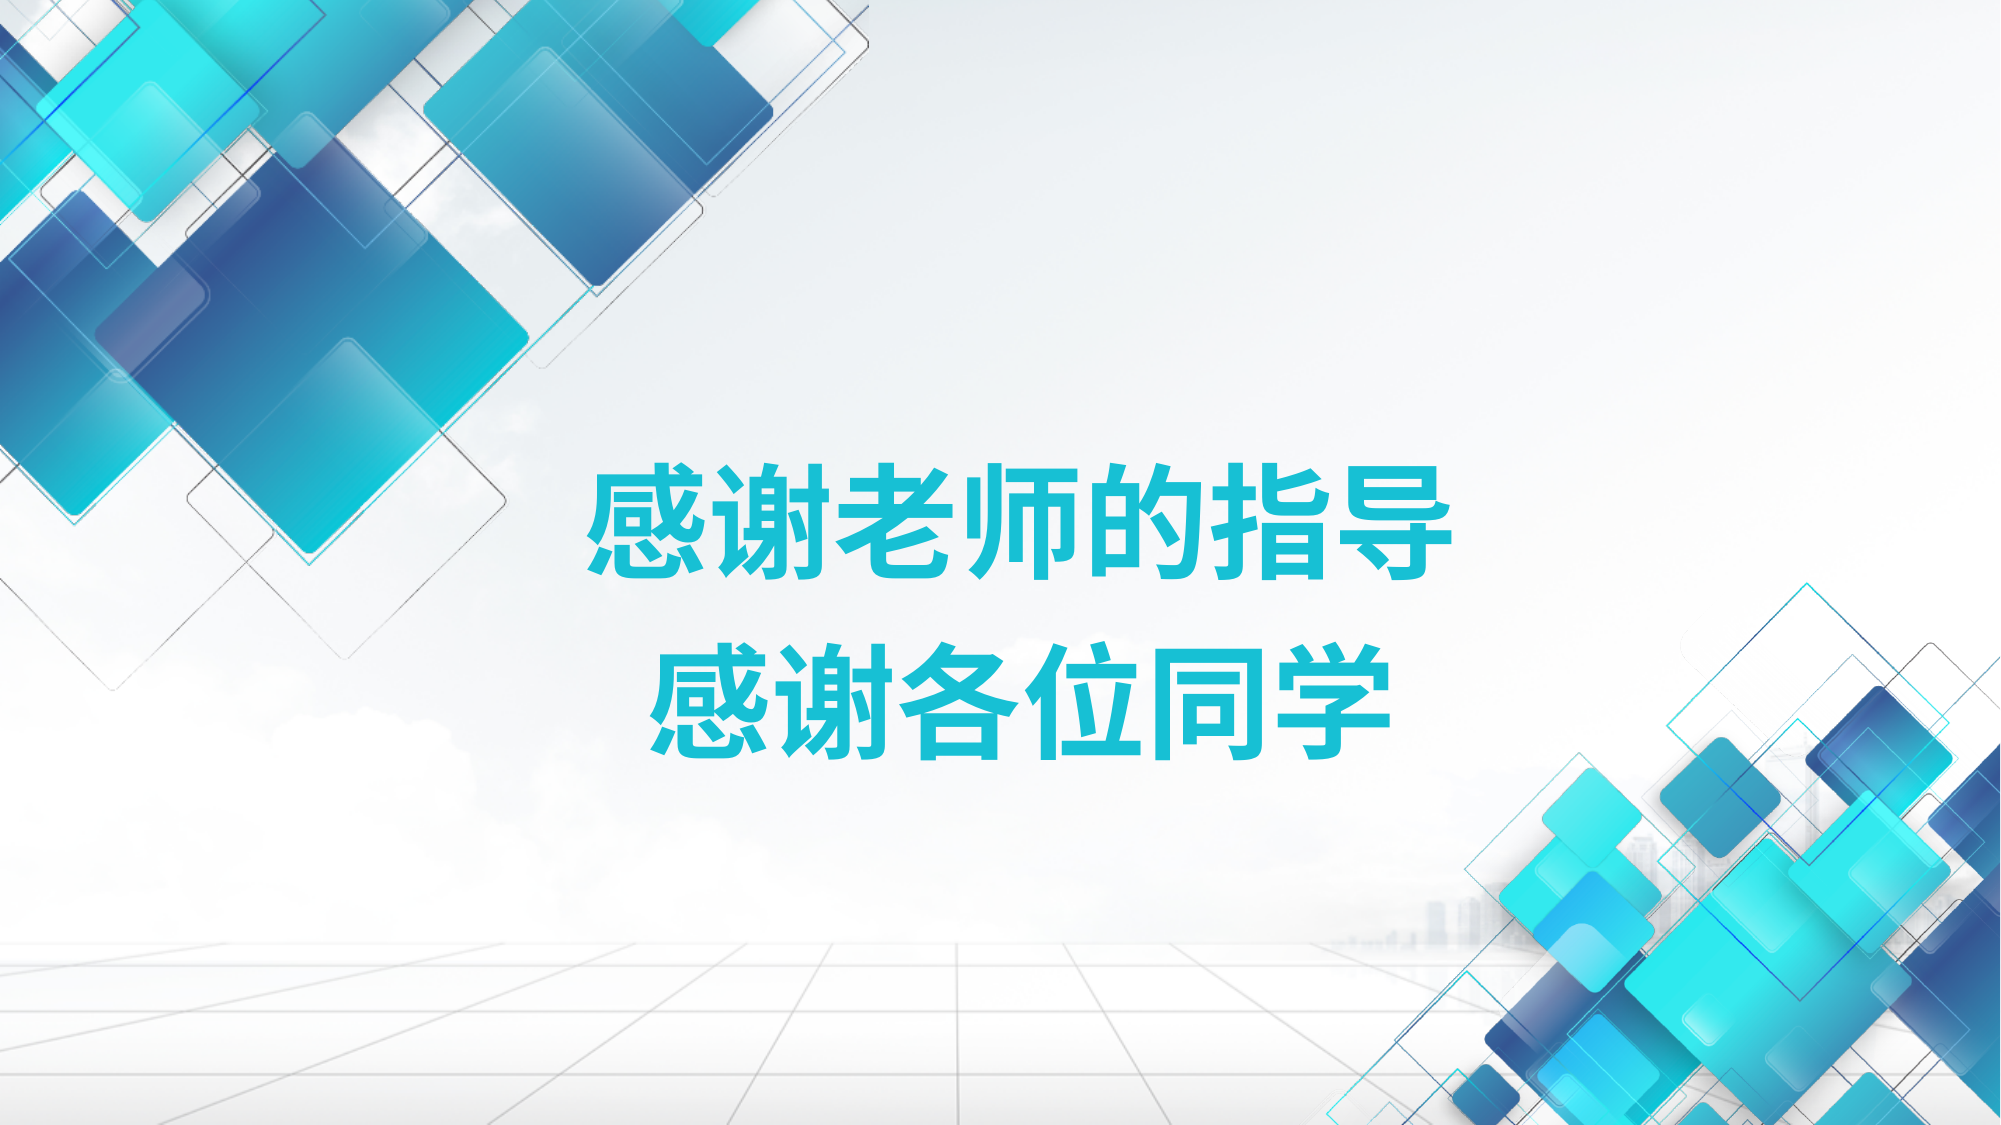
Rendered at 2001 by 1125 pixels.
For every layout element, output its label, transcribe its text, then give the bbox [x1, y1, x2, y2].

picture [0, 0, 2001, 1125]
picture [1268, 495, 2001, 1125]
title 感谢老师的指导 感谢各位同学 [337, 246, 1706, 782]
